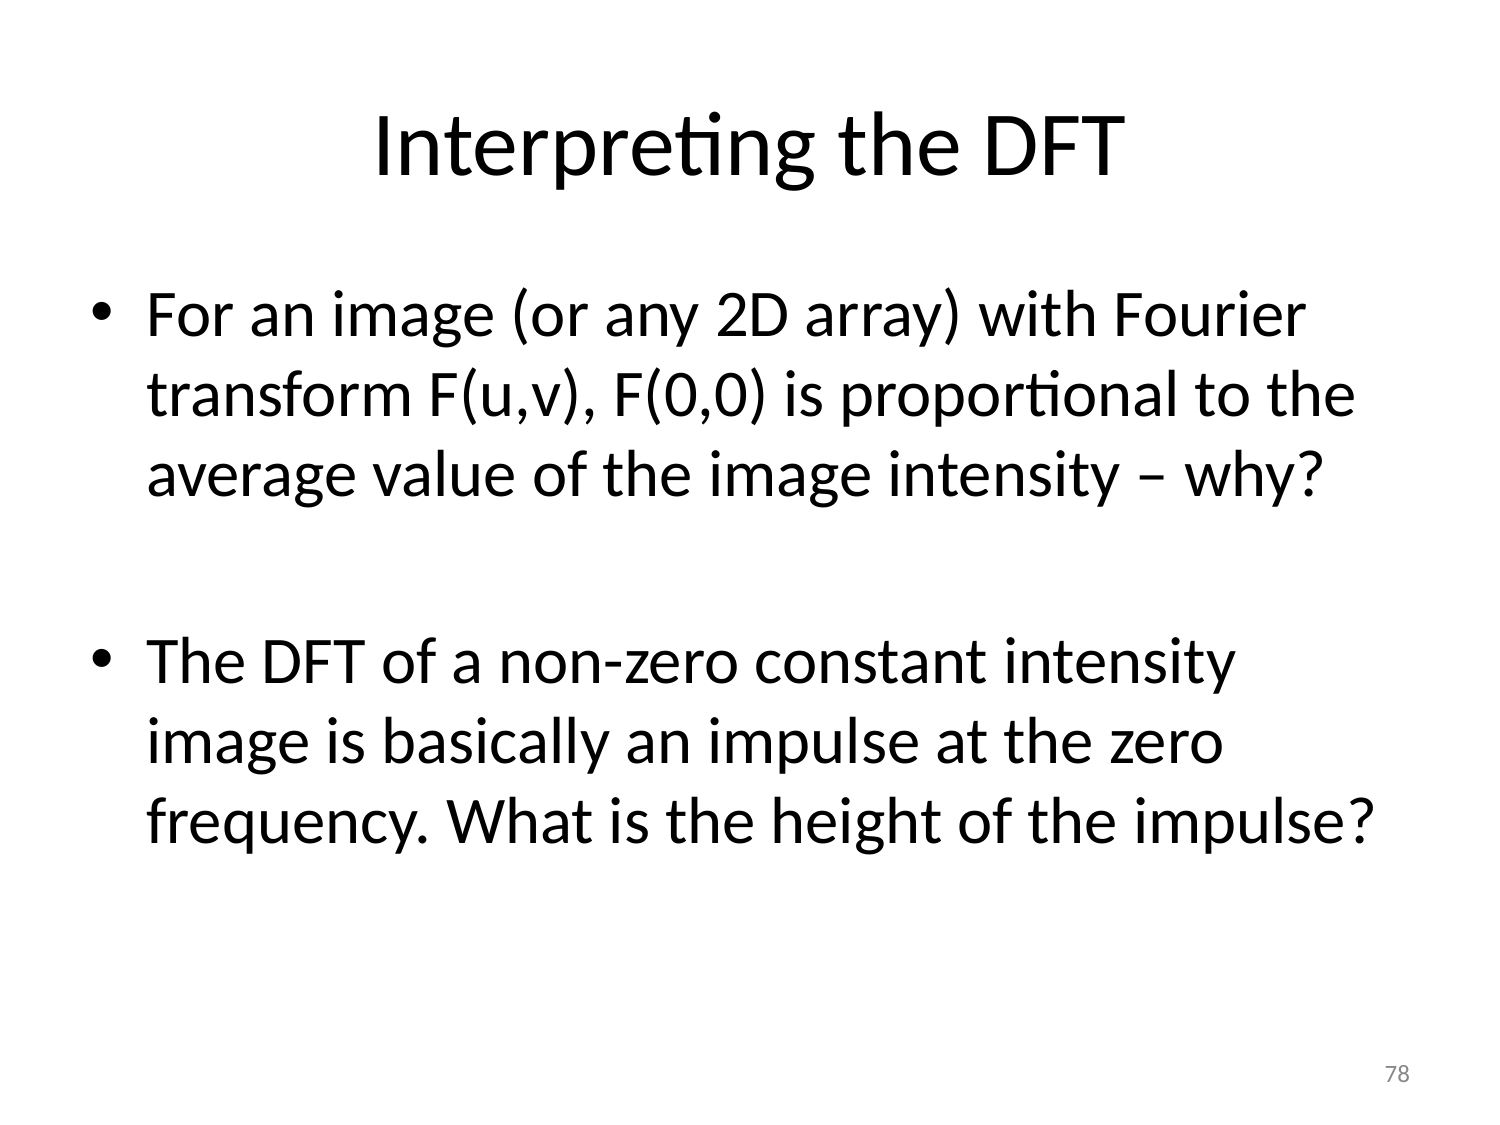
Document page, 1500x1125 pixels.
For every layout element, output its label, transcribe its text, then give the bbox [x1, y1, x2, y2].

title Interpreting the DFT [75, 45, 1425, 233]
list For an image (or any 2D array) with Fourier transform F(u,v), F(0,0) is proportional to the average value of the image intensity – why? The DFT of a non-zero constant intensity image is basically an impulse at the zero frequency. What is the height of the impulse? [75, 262, 1425, 1005]
slide_number ‹#› [1074, 1042, 1425, 1103]
